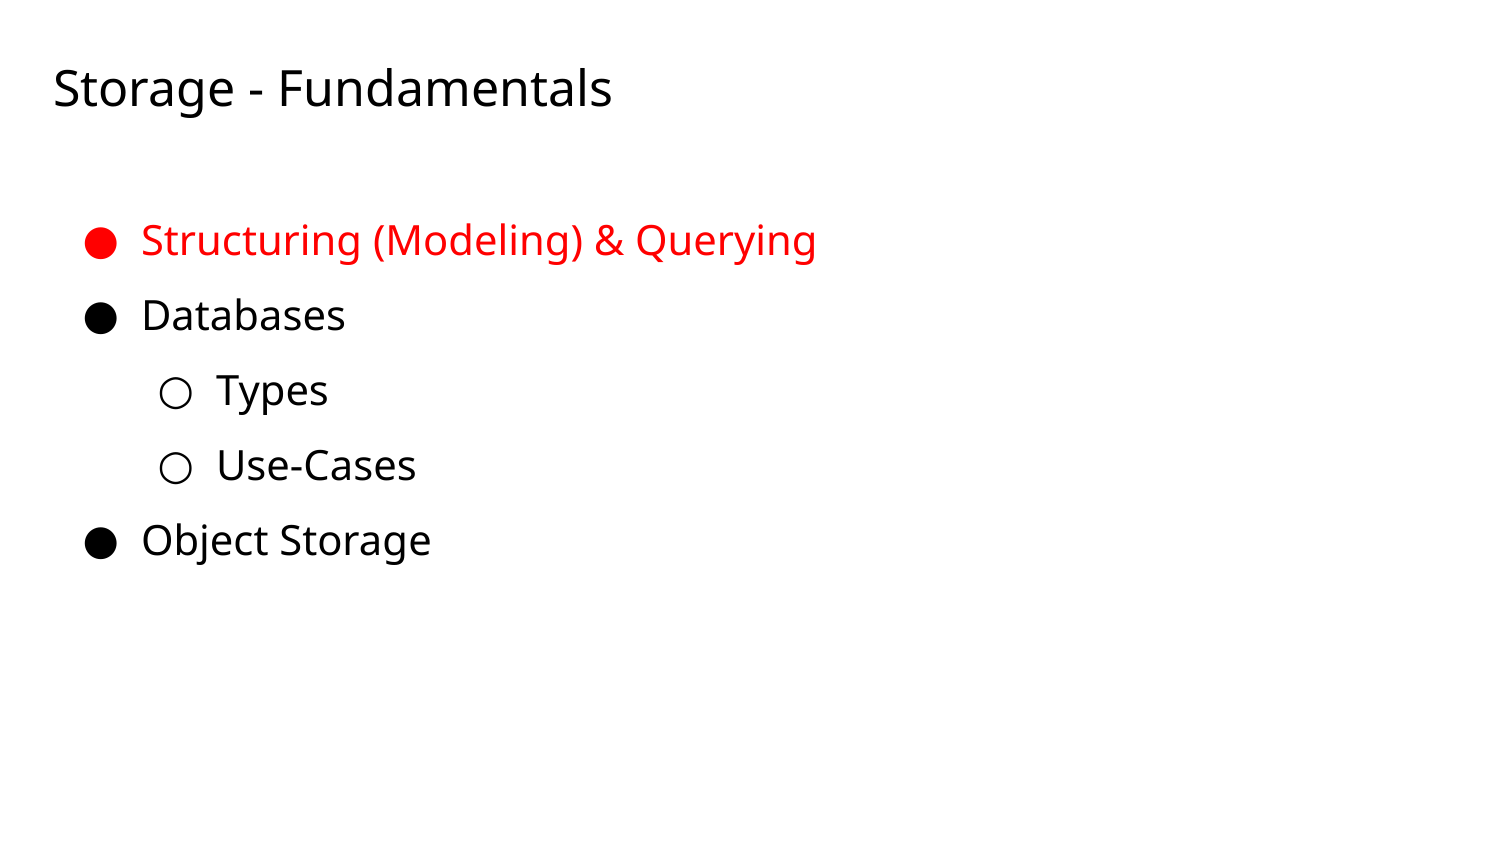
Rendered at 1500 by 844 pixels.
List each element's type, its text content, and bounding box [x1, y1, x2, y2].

title Storage - Fundamentals [38, 36, 1436, 132]
text_box Structuring (Modeling) & Querying Databases Types Use-Cases Object Storage [51, 173, 1449, 799]
